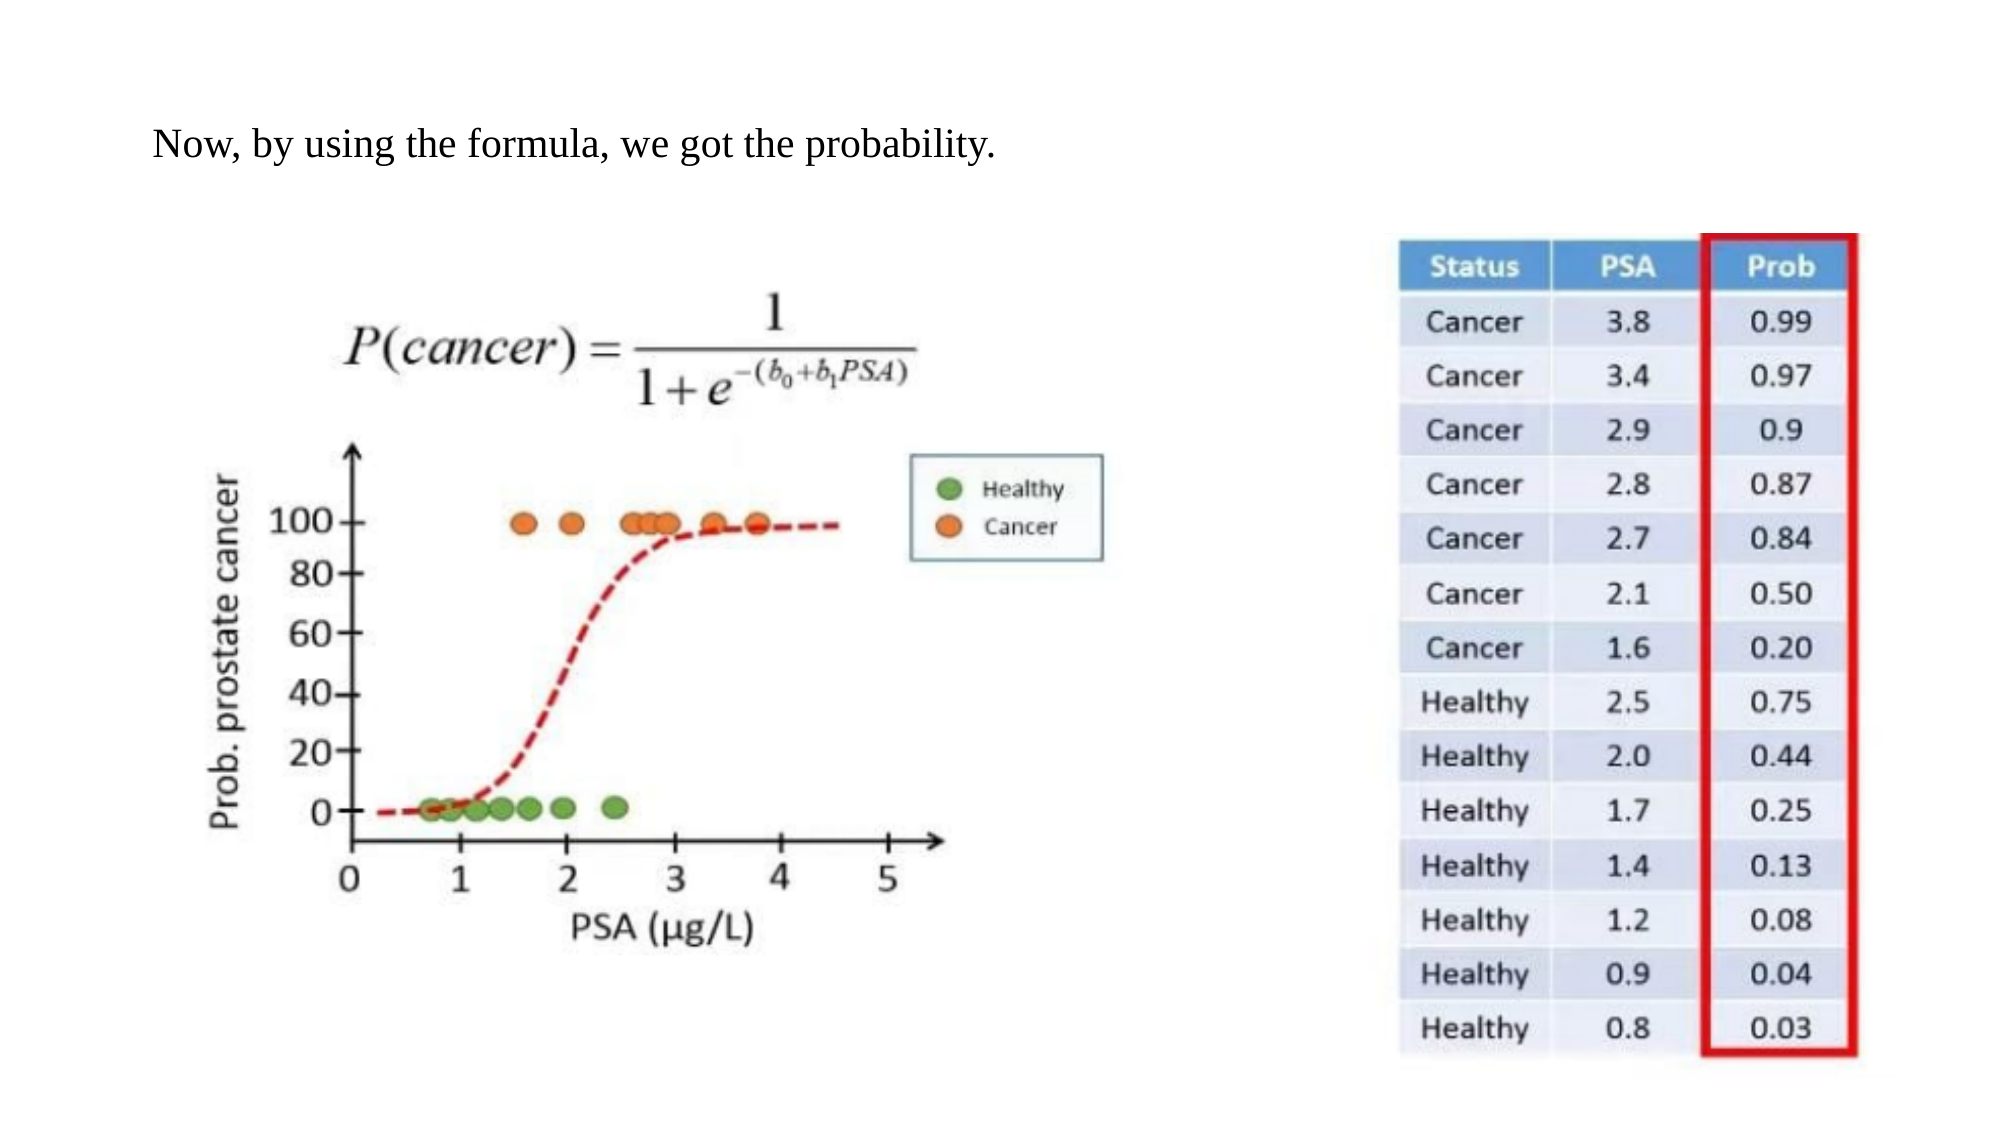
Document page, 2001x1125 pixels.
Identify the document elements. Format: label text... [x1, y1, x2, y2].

picture [104, 233, 1896, 1079]
title Now, by using the formula, we got the probability. [137, 59, 1863, 233]
